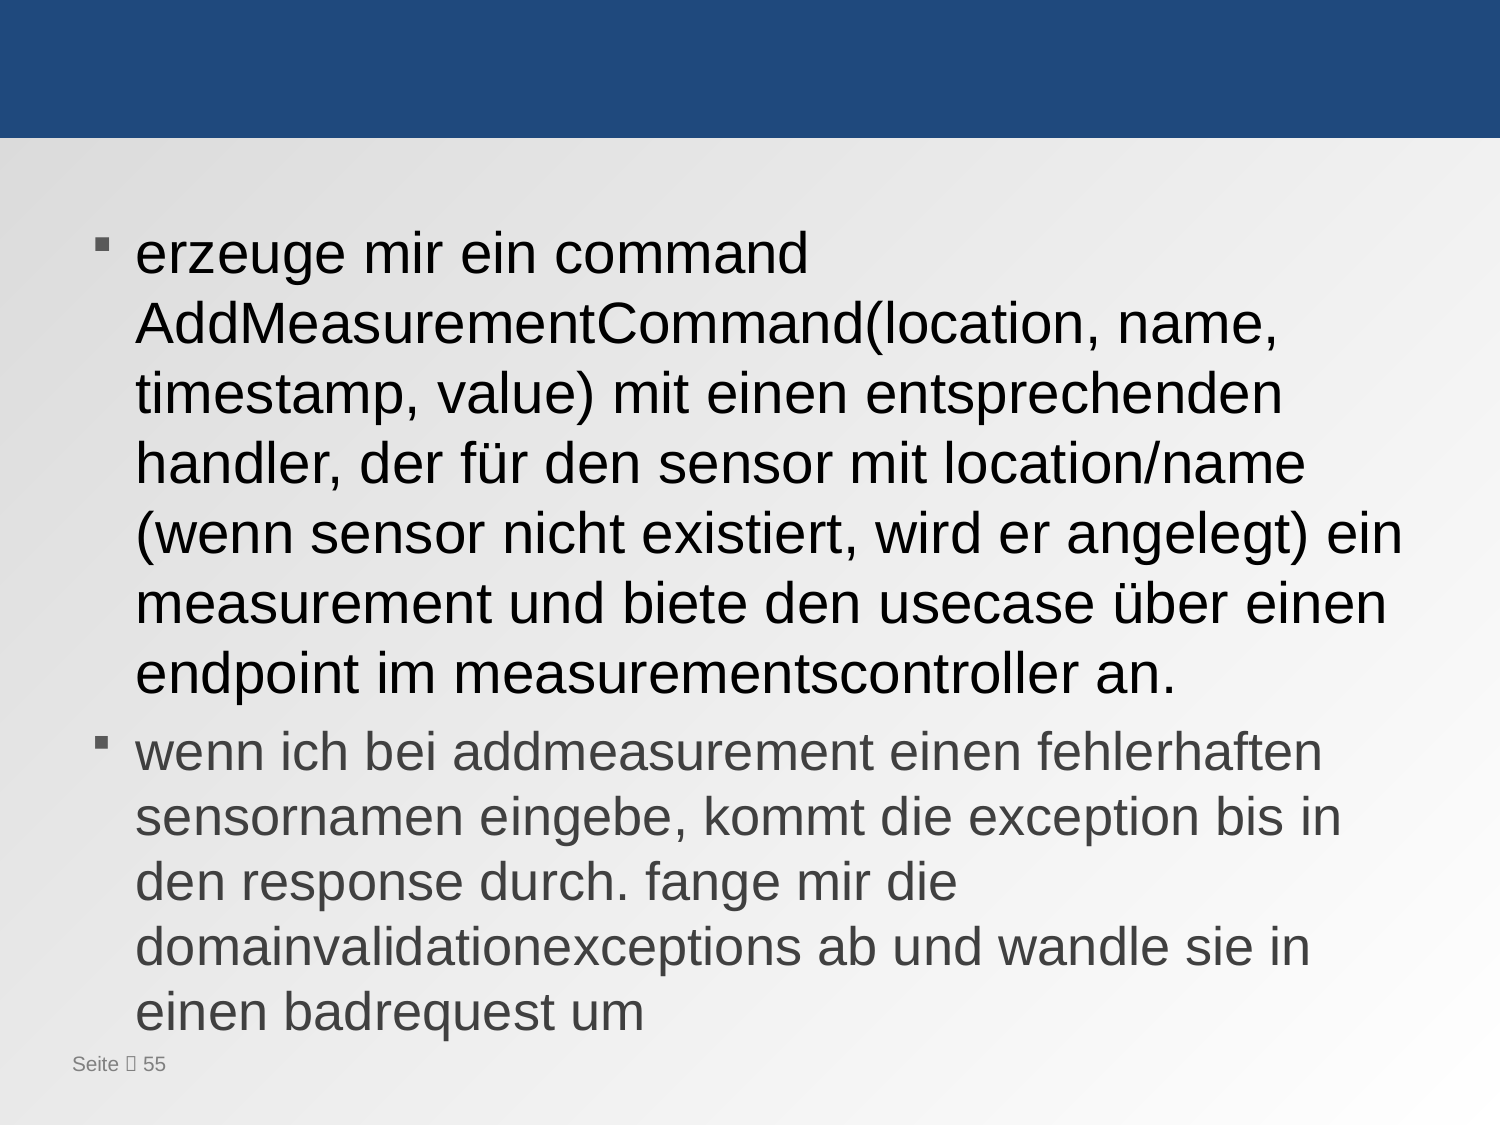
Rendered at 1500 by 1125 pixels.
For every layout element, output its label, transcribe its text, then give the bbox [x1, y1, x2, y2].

list erzeuge mir ein command AddMeasurementCommand(location, name, timestamp, value) mit einen entsprechenden handler, der für den sensor mit location/name (wenn sensor nicht existiert, wird er angelegt) ein measurement und biete den usecase über einen endpoint im measurementscontroller an. wenn ich bei addmeasurement einen fehlerhaften sensornamen eingebe, kommt die exception bis in den response durch. fange mir die domainvalidationexceptions ab und wandle sie in einen badrequest um [76, 208, 1424, 964]
